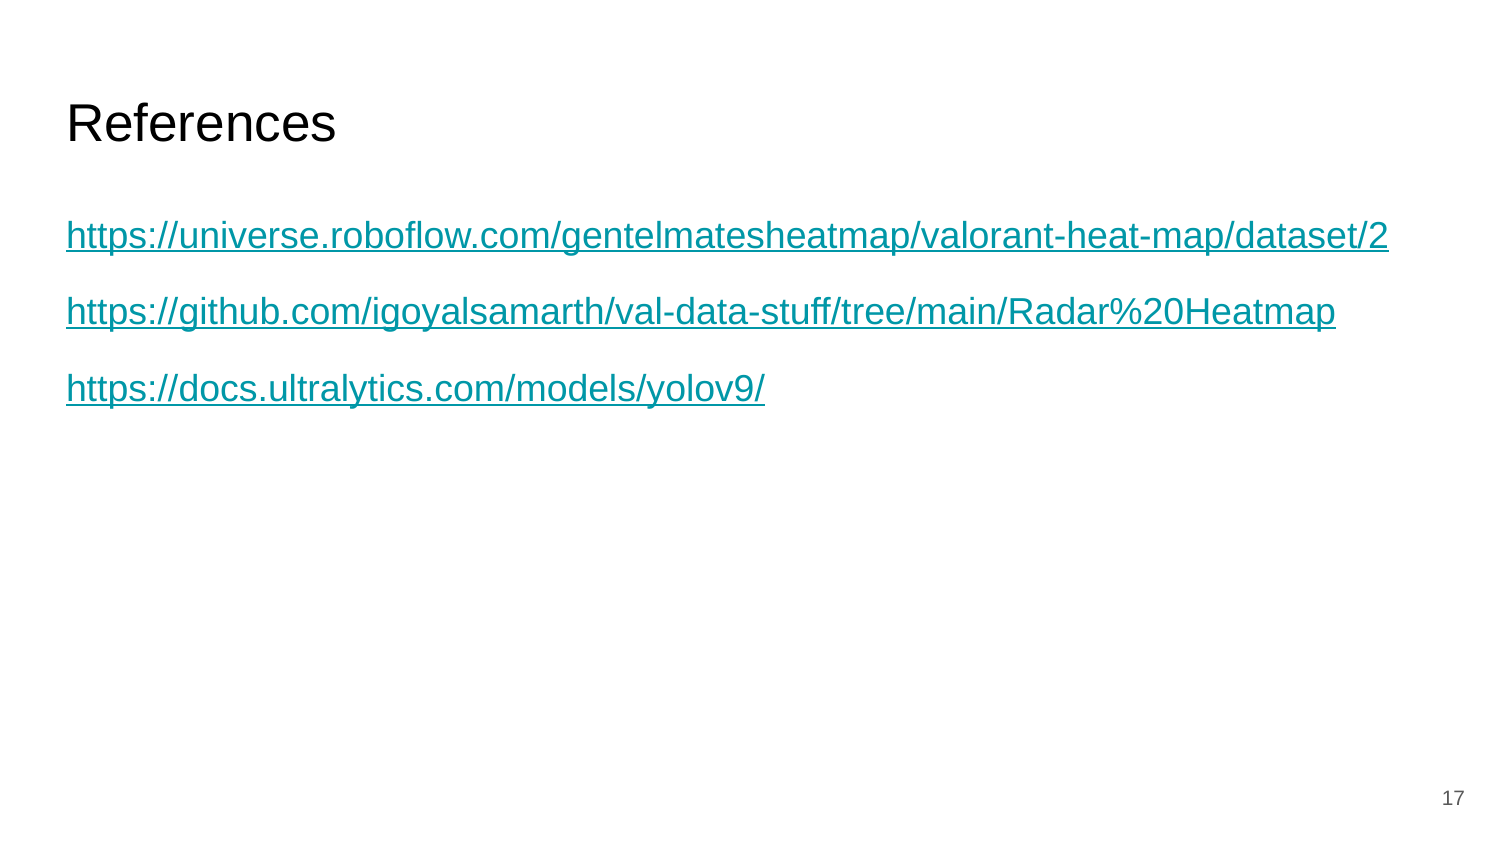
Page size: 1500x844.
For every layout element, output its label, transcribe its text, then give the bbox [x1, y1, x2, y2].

list https://universe.roboflow.com/gentelmatesheatmap/valorant-heat-map/dataset/2 https://github.com/igoyalsamarth/val-data-stuff/tree/main/Radar%20Heatmap https://docs.ultralytics.com/models/yolov9/ [51, 189, 1449, 750]
title References [51, 72, 1449, 167]
slide_number ‹#› [1389, 764, 1480, 830]
